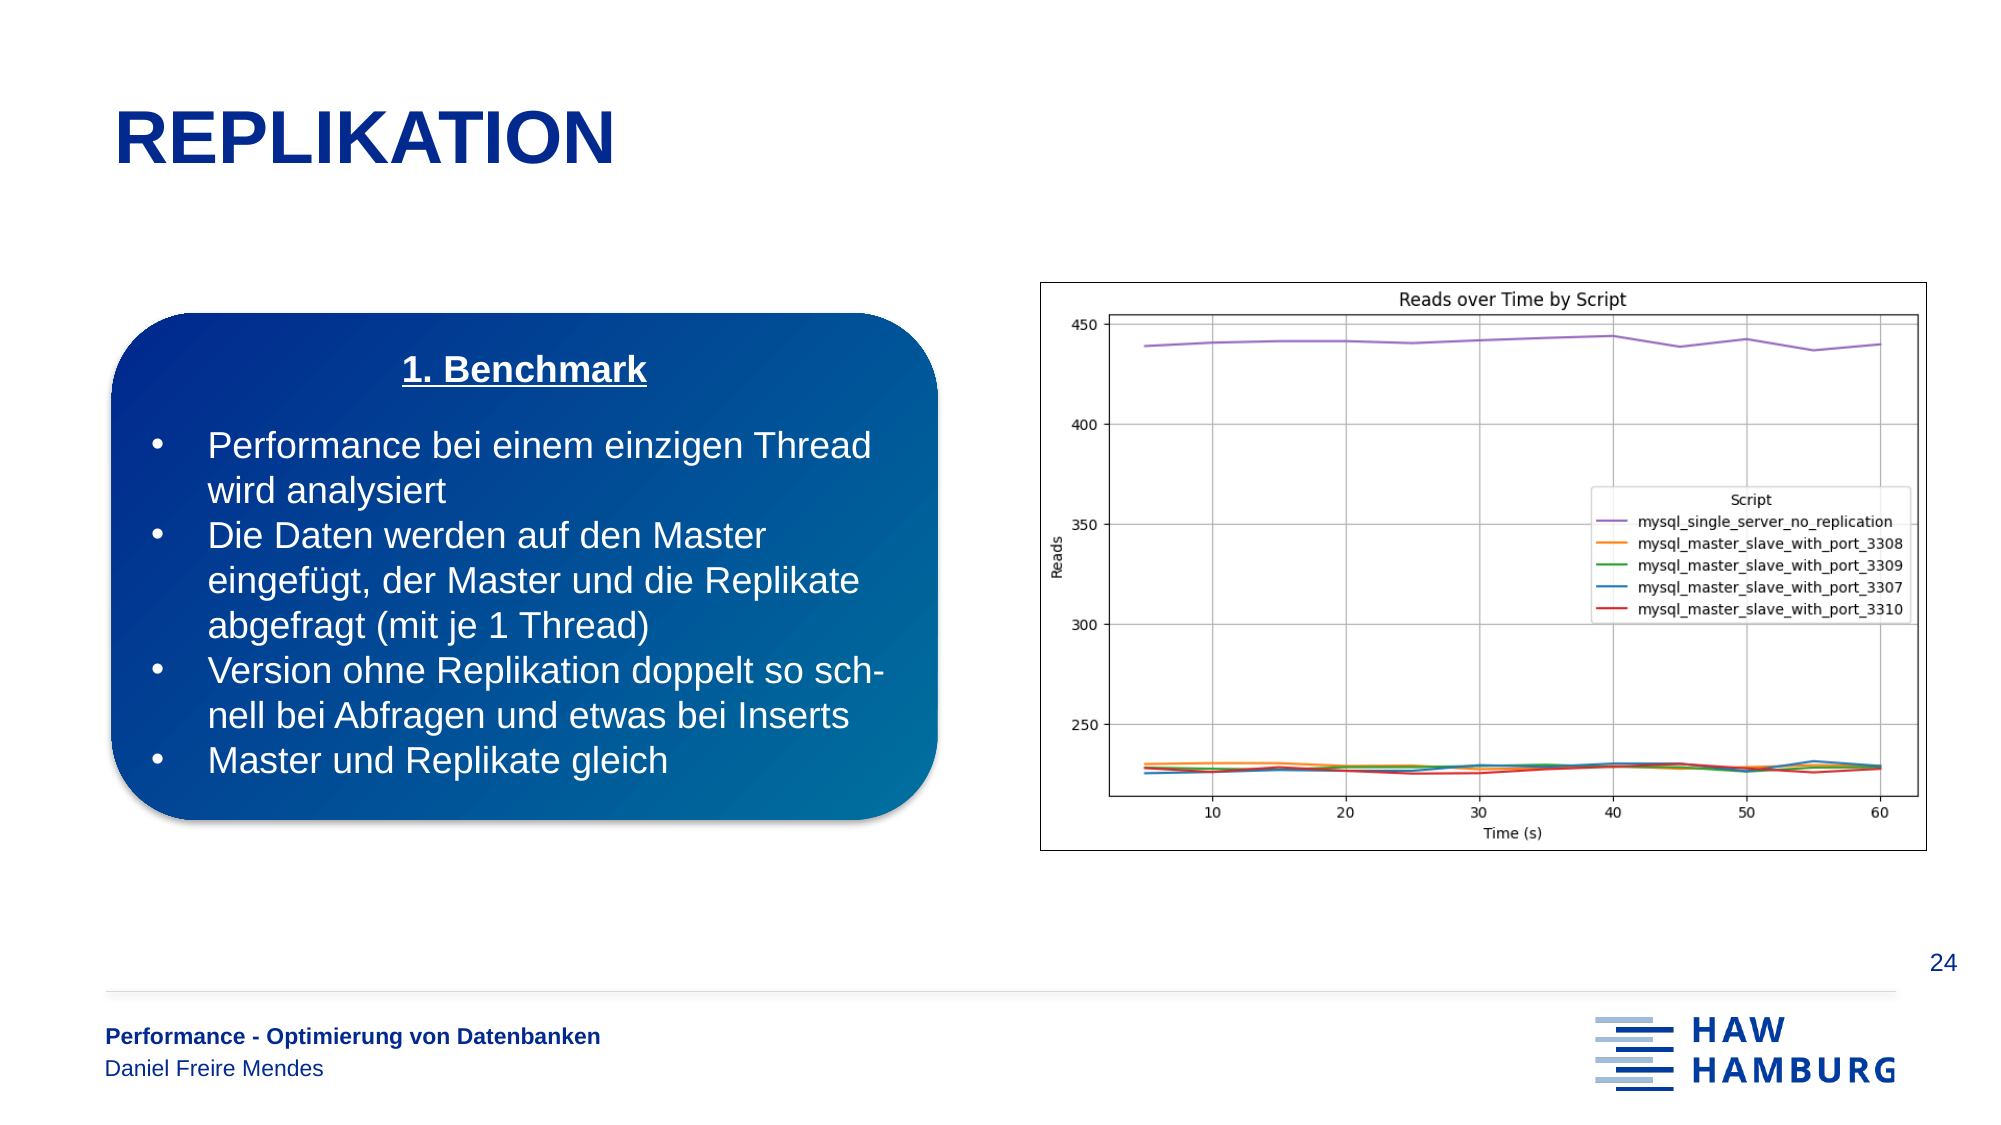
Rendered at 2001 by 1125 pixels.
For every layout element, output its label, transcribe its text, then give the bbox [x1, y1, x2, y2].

picture [1040, 281, 1927, 852]
text_box 1. Benchmark Performance bei einem einzigen Thread wird analysiert Die Daten werden auf den Master eingefügt, der Master und die Replikate abgefragt (mit je 1 Thread) Version ohne Replikation doppelt so sch-nell bei Abfragen und etwas bei Inserts Master und Replikate gleich [111, 312, 939, 821]
slide_number 24 [1506, 931, 1973, 992]
title Replikation [99, 60, 1899, 218]
